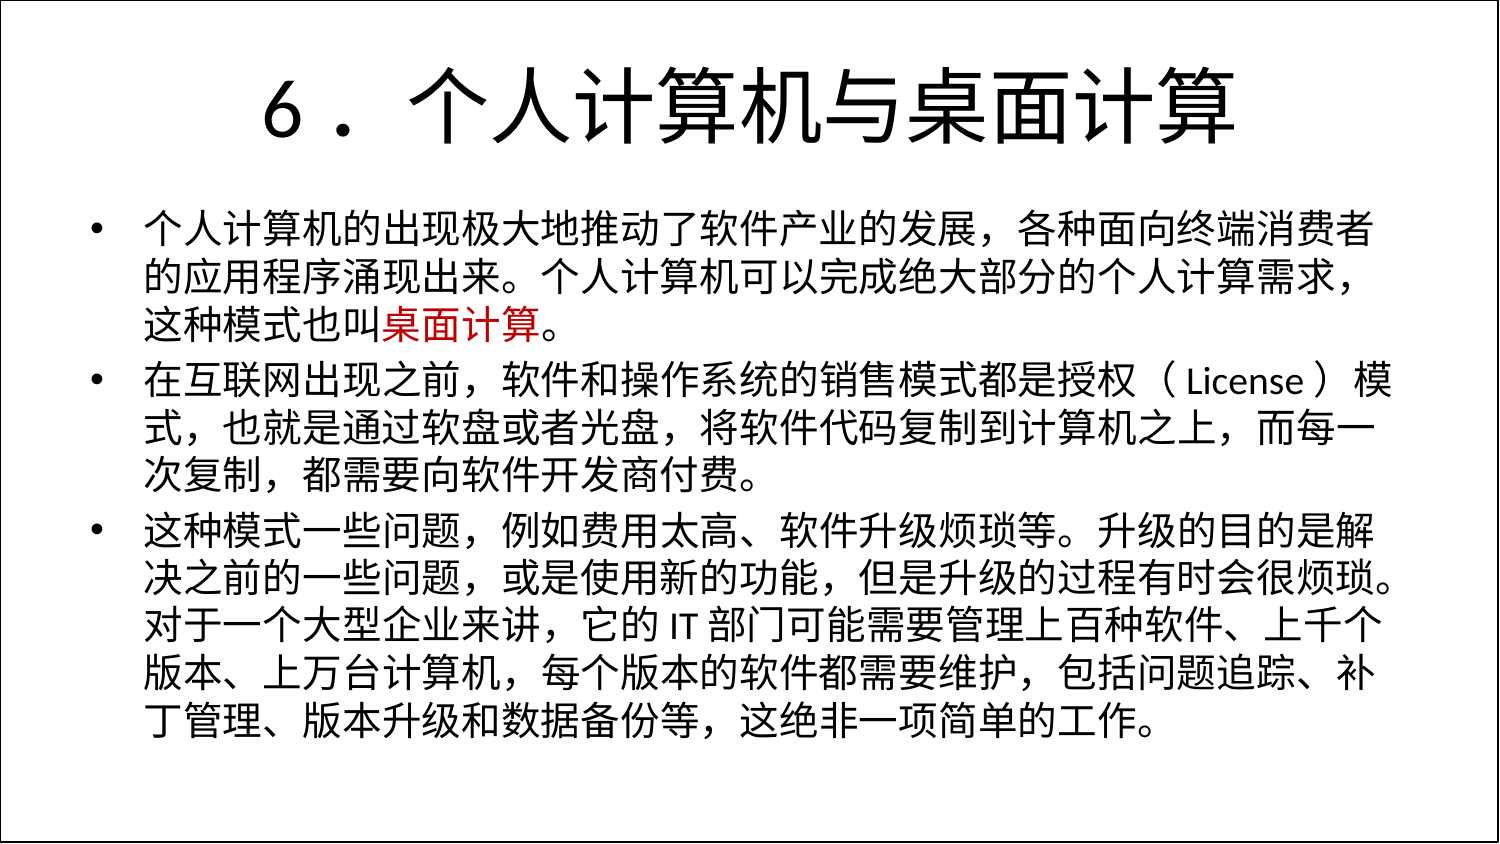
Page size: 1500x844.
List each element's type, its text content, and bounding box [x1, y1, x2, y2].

title 6．个人计算机与桌面计算 [75, 33, 1425, 175]
list 个人计算机的出现极大地推动了软件产业的发展，各种面向终端消费者的应用程序涌现出来。个人计算机可以完成绝大部分的个人计算需求，这种模式也叫桌面计算。 在互联网出现之前，软件和操作系统的销售模式都是授权（License）模式，也就是通过软盘或者光盘，将软件代码复制到计算机之上，而每一次复制，都需要向软件开发商付费。 这种模式一些问题，例如费用太高、软件升级烦琐等。升级的目的是解决之前的一些问题，或是使用新的功能，但是升级的过程有时会很烦琐。对于一个大型企业来讲，它的IT部门可能需要管理上百种软件、上千个版本、上万台计算机，每个版本的软件都需要维护，包括问题追踪、补丁管理、版本升级和数据备份等，这绝非一项简单的工作。 [75, 196, 1425, 754]
